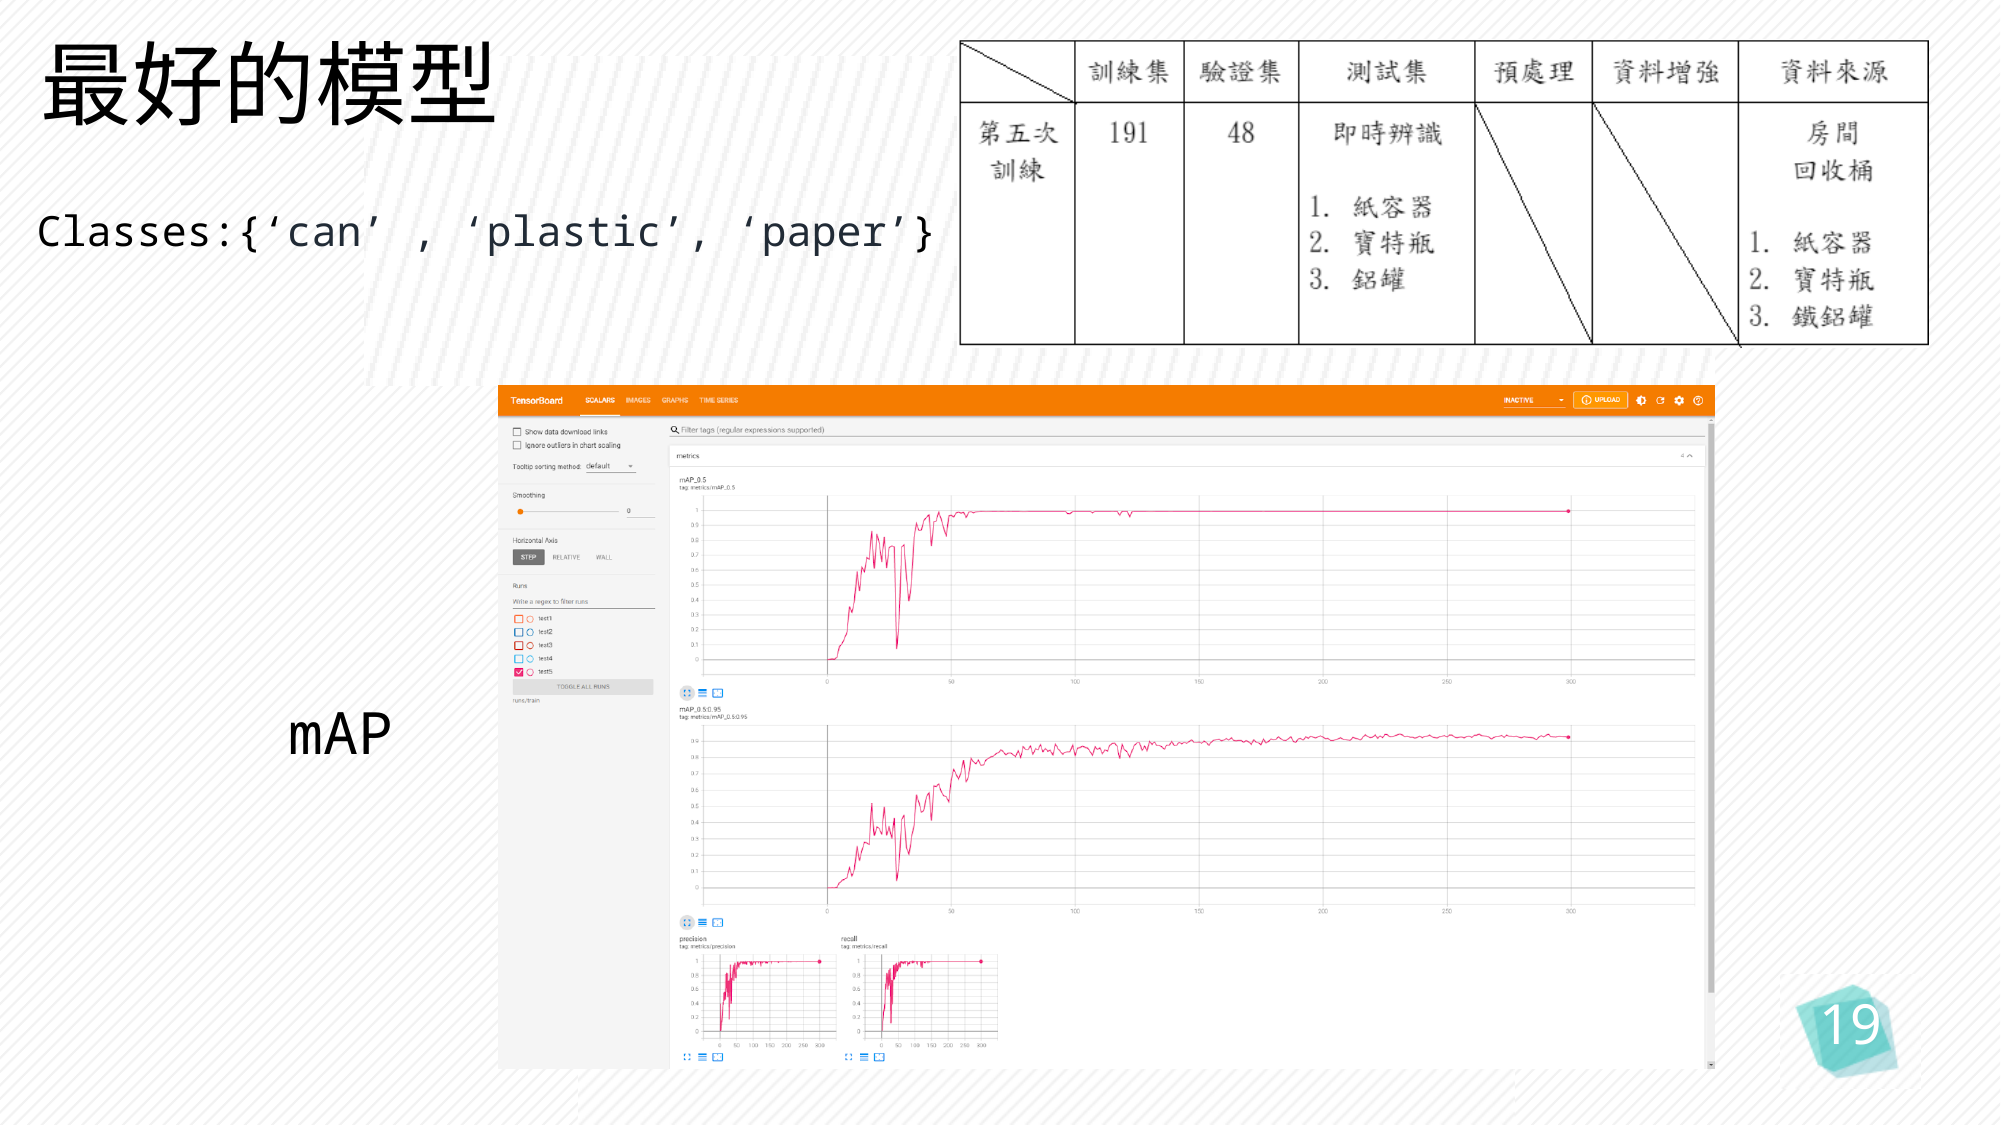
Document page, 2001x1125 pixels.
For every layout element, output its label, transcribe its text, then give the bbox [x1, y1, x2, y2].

text_box 最好的模型 [25, 19, 702, 364]
text_box mAP [273, 688, 454, 774]
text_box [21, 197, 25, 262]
picture [0, 0, 2001, 1125]
